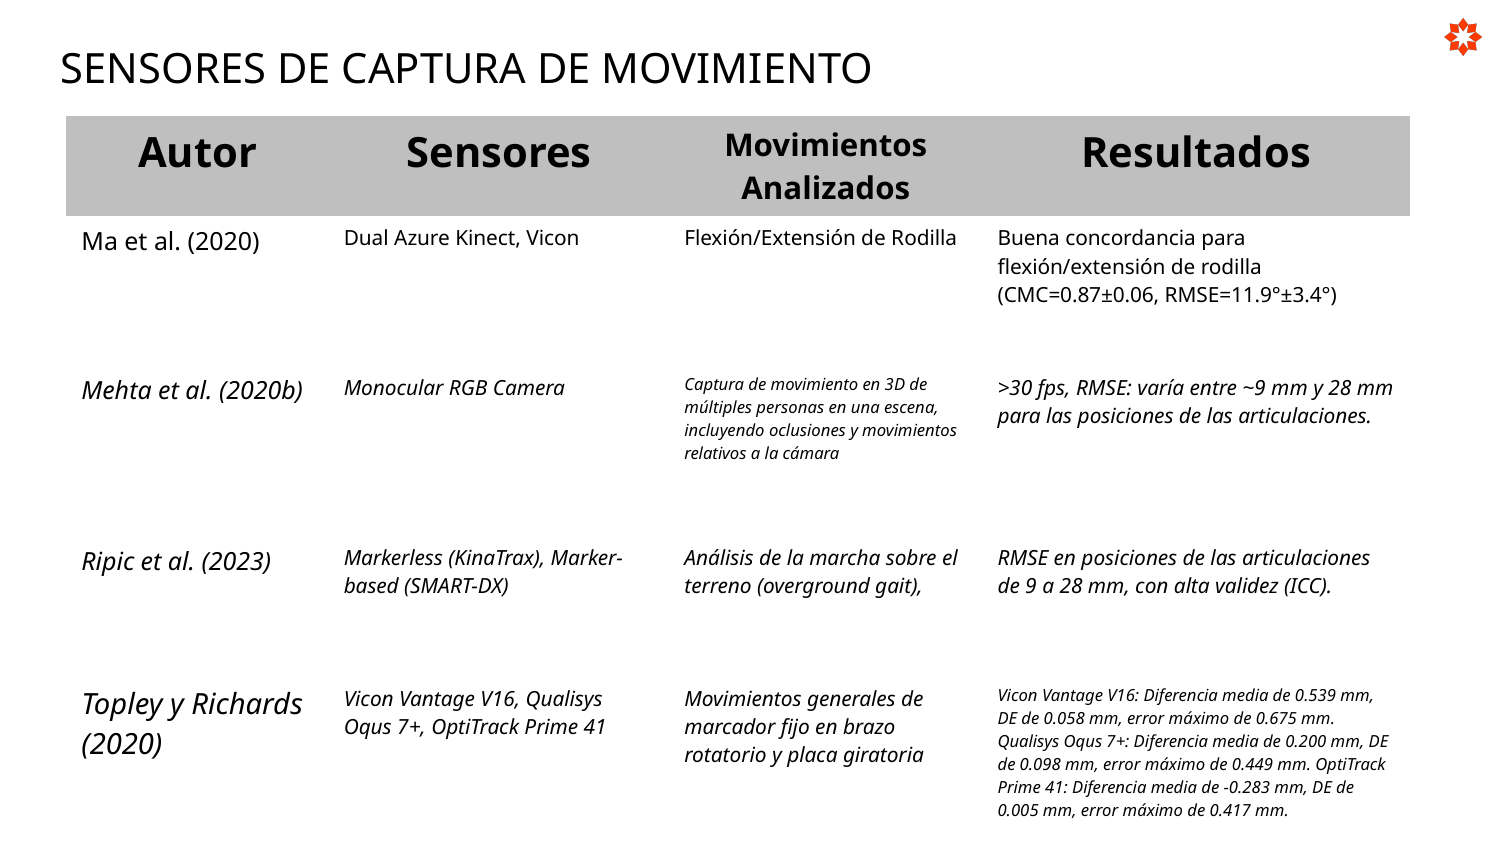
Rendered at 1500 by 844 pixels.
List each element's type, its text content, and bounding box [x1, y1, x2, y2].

table_header Sensores [329, 116, 669, 216]
table_header Autor [66, 116, 329, 216]
table_cell Topley y Richards (2020) [66, 676, 329, 829]
table_cell Mehta et al. (2020b) [66, 365, 329, 536]
table_header Movimientos Analizados [669, 116, 982, 216]
text_box SENSORES DE CAPTURA DE MOVIMIENTO [45, 26, 1275, 107]
table_cell Monocular RGB Camera [329, 365, 669, 536]
table_cell Ripic et al. (2023) [66, 536, 329, 676]
table_cell Ma et al. (2020) [66, 216, 329, 365]
table_cell Flexión/Extensión de Rodilla [669, 216, 982, 365]
table_cell Dual Azure Kinect, Vicon [329, 216, 669, 365]
table_cell Buena concordancia para flexión/extensión de rodilla (CMC=0.87±0.06, RMSE=11.9°±3.4°) [982, 216, 1410, 365]
table_cell Captura de movimiento en 3D de múltiples personas en una escena, incluyendo oclusiones y movimientos relativos a la cámara [669, 365, 982, 536]
table_cell Vicon Vantage V16: Diferencia media de 0.539 mm, DE de 0.058 mm, error máximo de 0.675 mm. Qualisys Oqus 7+: Diferencia media de 0.200 mm, DE de 0.098 mm, error máximo de 0.449 mm. OptiTrack Prime 41: Diferencia media de -0.283 mm, DE de 0.005 mm, error máximo de 0.417 mm. [982, 676, 1410, 829]
table_cell Markerless (KinaTrax), Marker-based (SMART-DX) [329, 536, 669, 676]
table_cell >30 fps, RMSE: varía entre ~9 mm y 28 mm para las posiciones de las articulaciones. [982, 365, 1410, 536]
table_cell Movimientos generales de marcador fijo en brazo rotatorio y placa giratoria [669, 676, 982, 829]
picture [1444, 18, 1482, 56]
table_cell Análisis de la marcha sobre el terreno (overground gait), [669, 536, 982, 676]
table_cell RMSE en posiciones de las articulaciones de 9 a 28 mm, con alta validez (ICC). [982, 536, 1410, 676]
table_cell Vicon Vantage V16, Qualisys Oqus 7+, OptiTrack Prime 41 [329, 676, 669, 829]
table_header Resultados [982, 116, 1410, 216]
